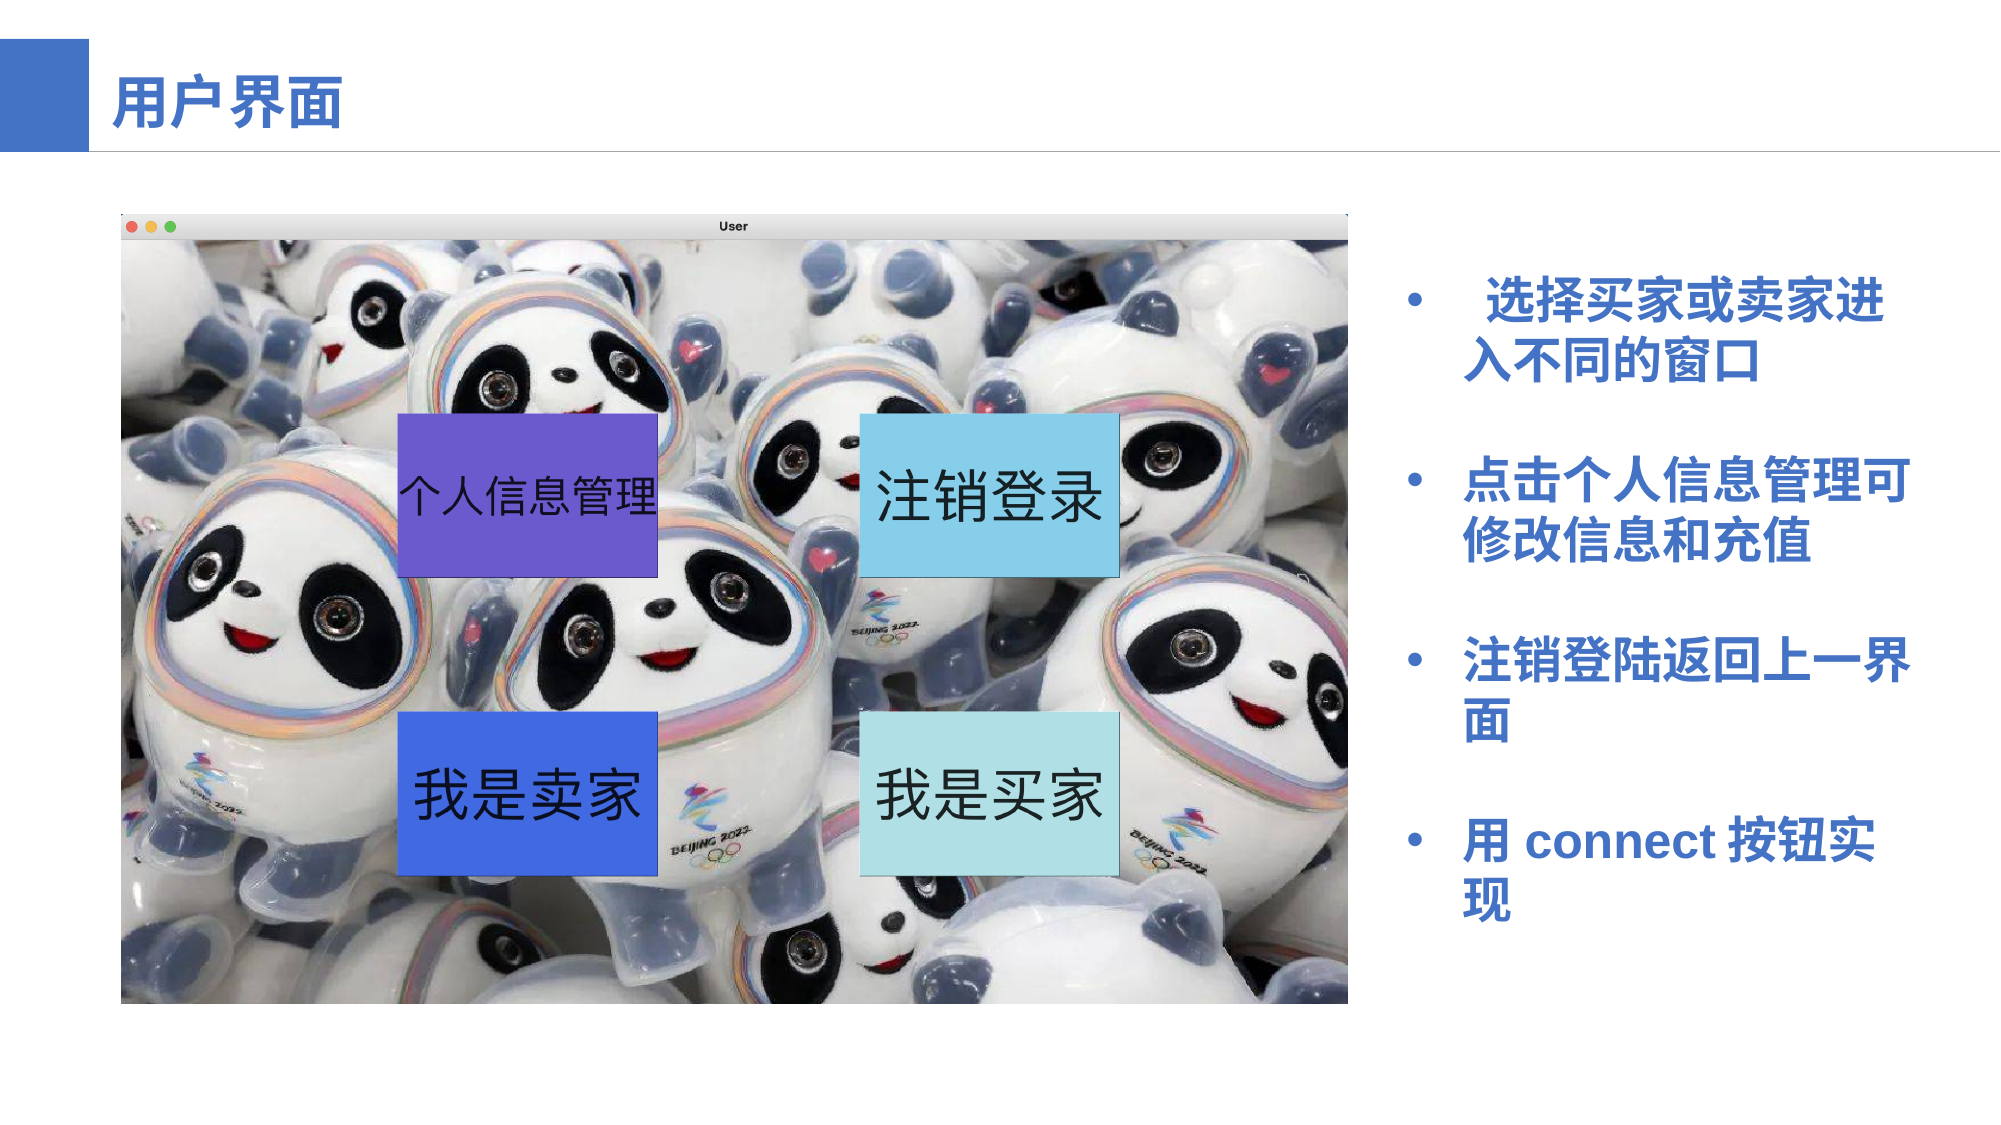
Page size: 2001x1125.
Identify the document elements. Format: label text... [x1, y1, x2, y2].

picture [121, 214, 1348, 1004]
list 用户界面 [96, 57, 1133, 144]
text_box 选择买家或卖家进入不同的窗口 点击个人信息管理可修改信息和充值 注销登陆返回上一界面 用connect按钮实现 [1391, 261, 1933, 1125]
